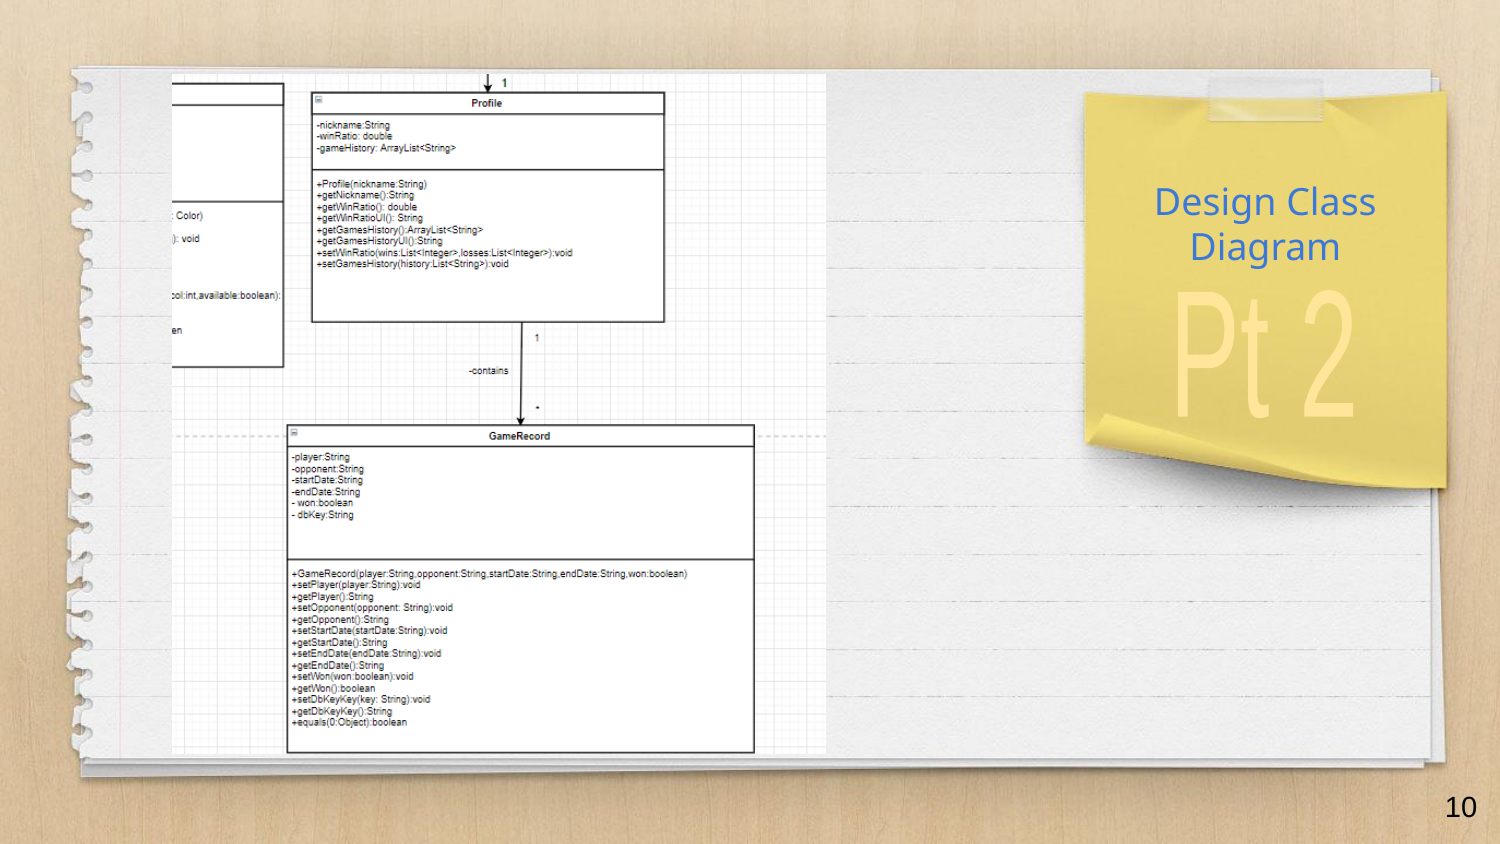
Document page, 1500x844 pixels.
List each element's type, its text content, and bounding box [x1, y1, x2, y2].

slide_number ‹#› [1429, 767, 1500, 844]
text_box Design Class Diagram [1132, 163, 1399, 291]
picture [0, 0, 1500, 844]
